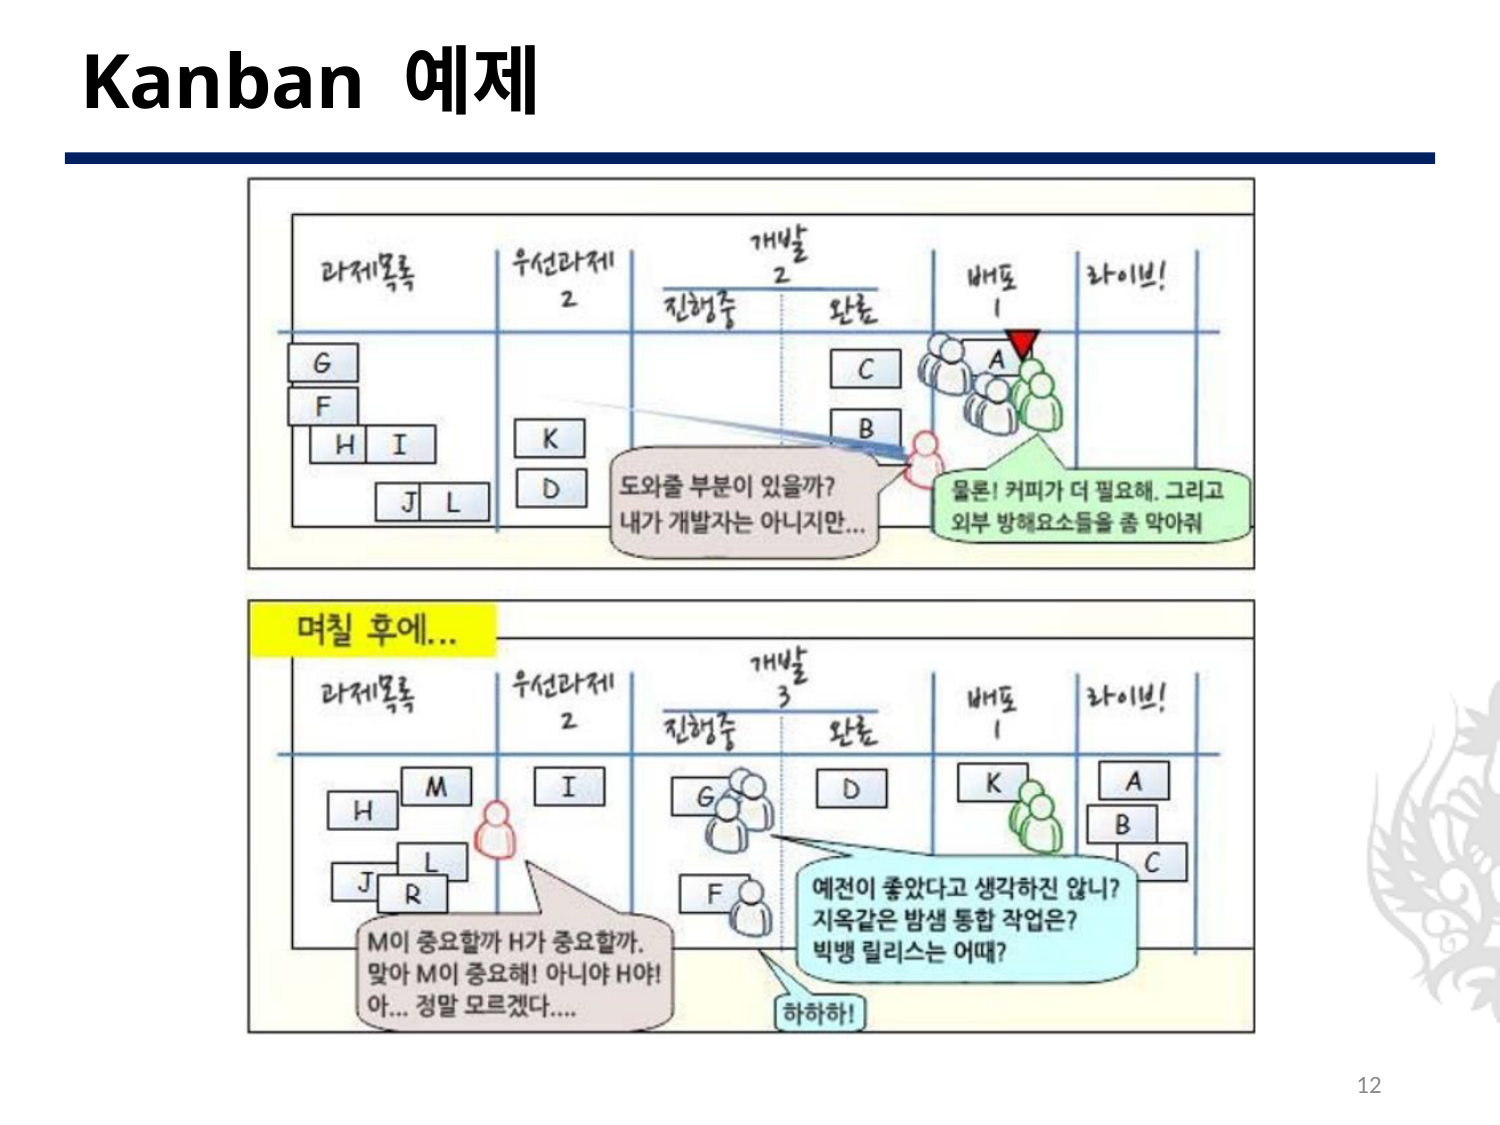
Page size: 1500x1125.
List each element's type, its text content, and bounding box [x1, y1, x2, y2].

slide_number 12 [1059, 1057, 1397, 1111]
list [244, 173, 1256, 1038]
title Kanban 예제 [64, 26, 1436, 143]
